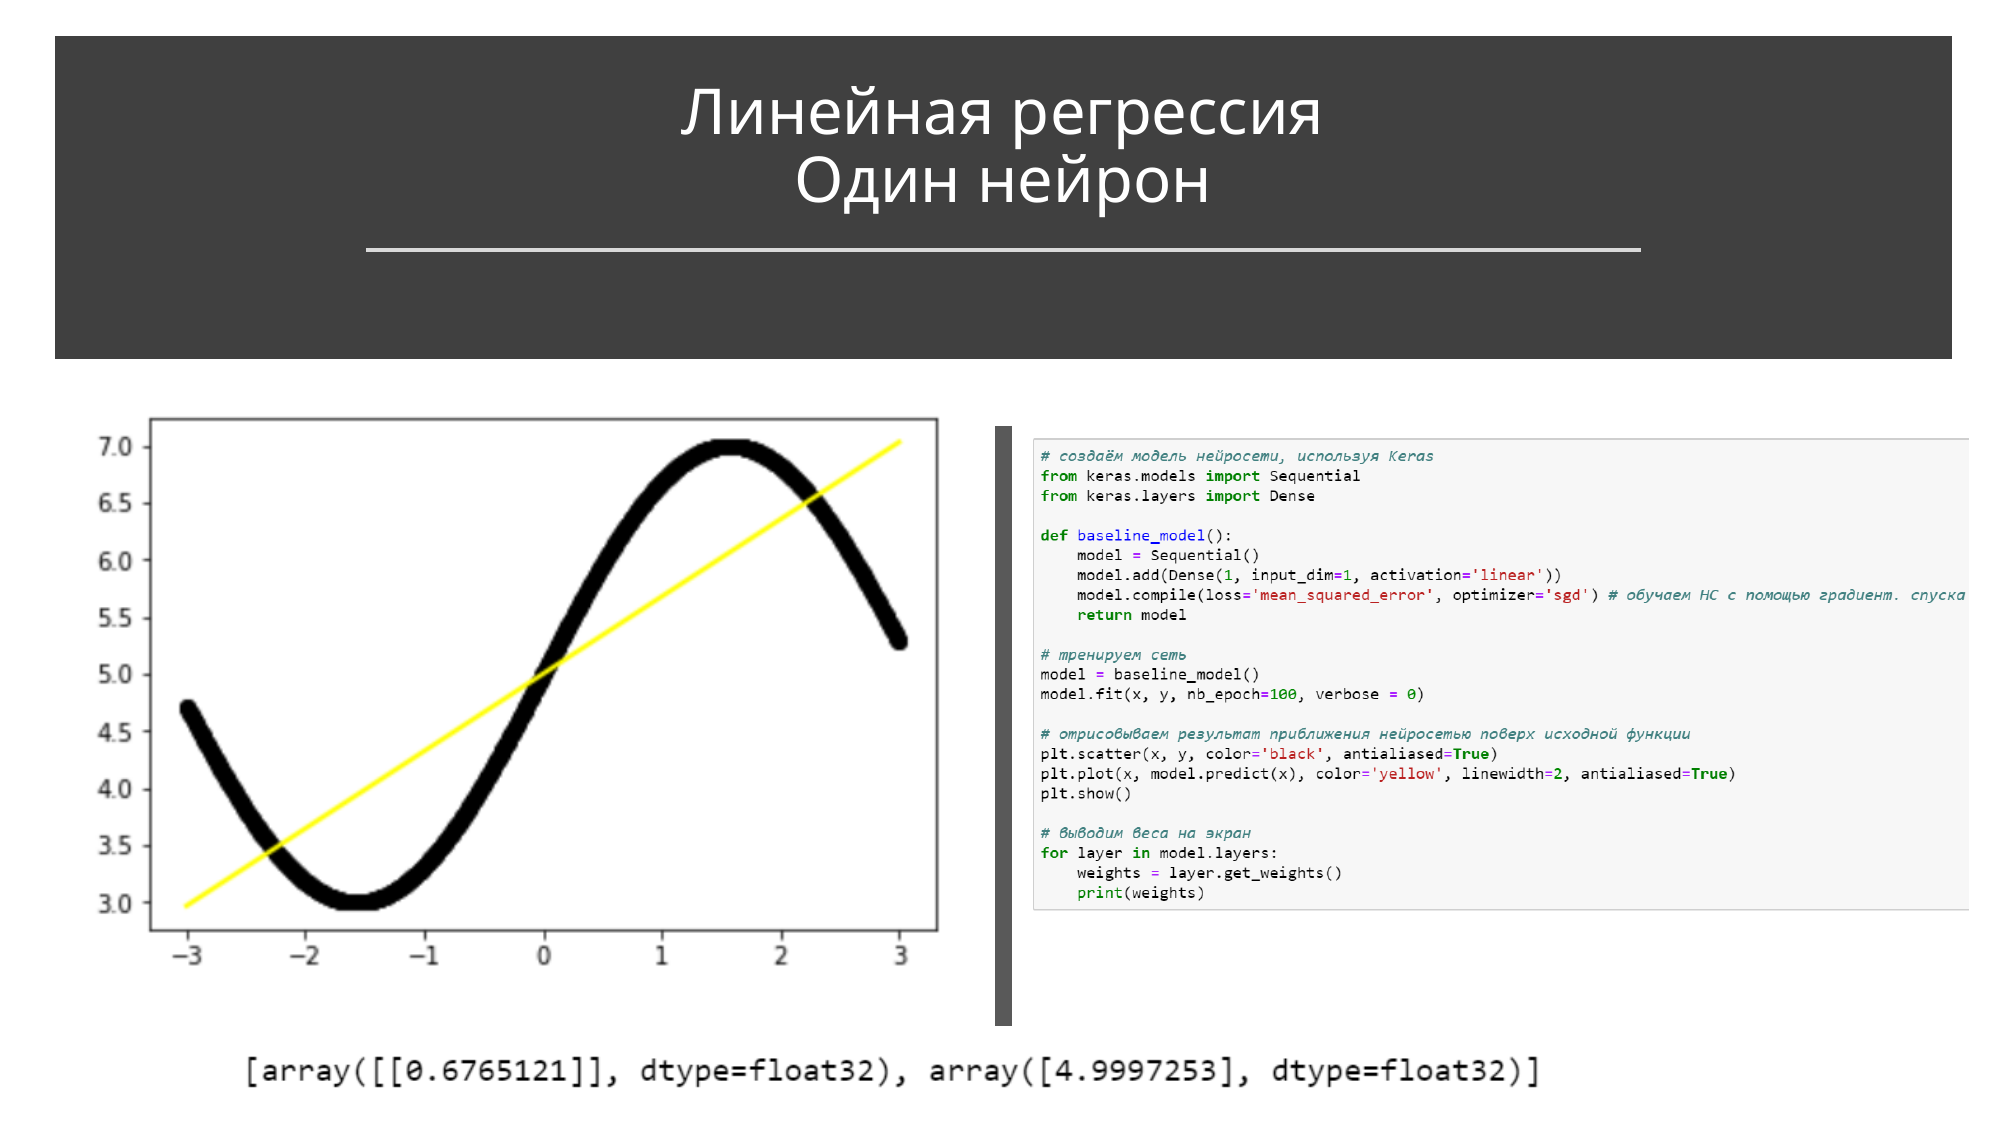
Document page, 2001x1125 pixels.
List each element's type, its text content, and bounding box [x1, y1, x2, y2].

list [1026, 433, 1969, 914]
text_box [64, 45, 1942, 350]
picture [76, 398, 980, 986]
title Линейная регрессия Один нейрон [89, 71, 1917, 224]
picture [226, 1035, 1557, 1100]
